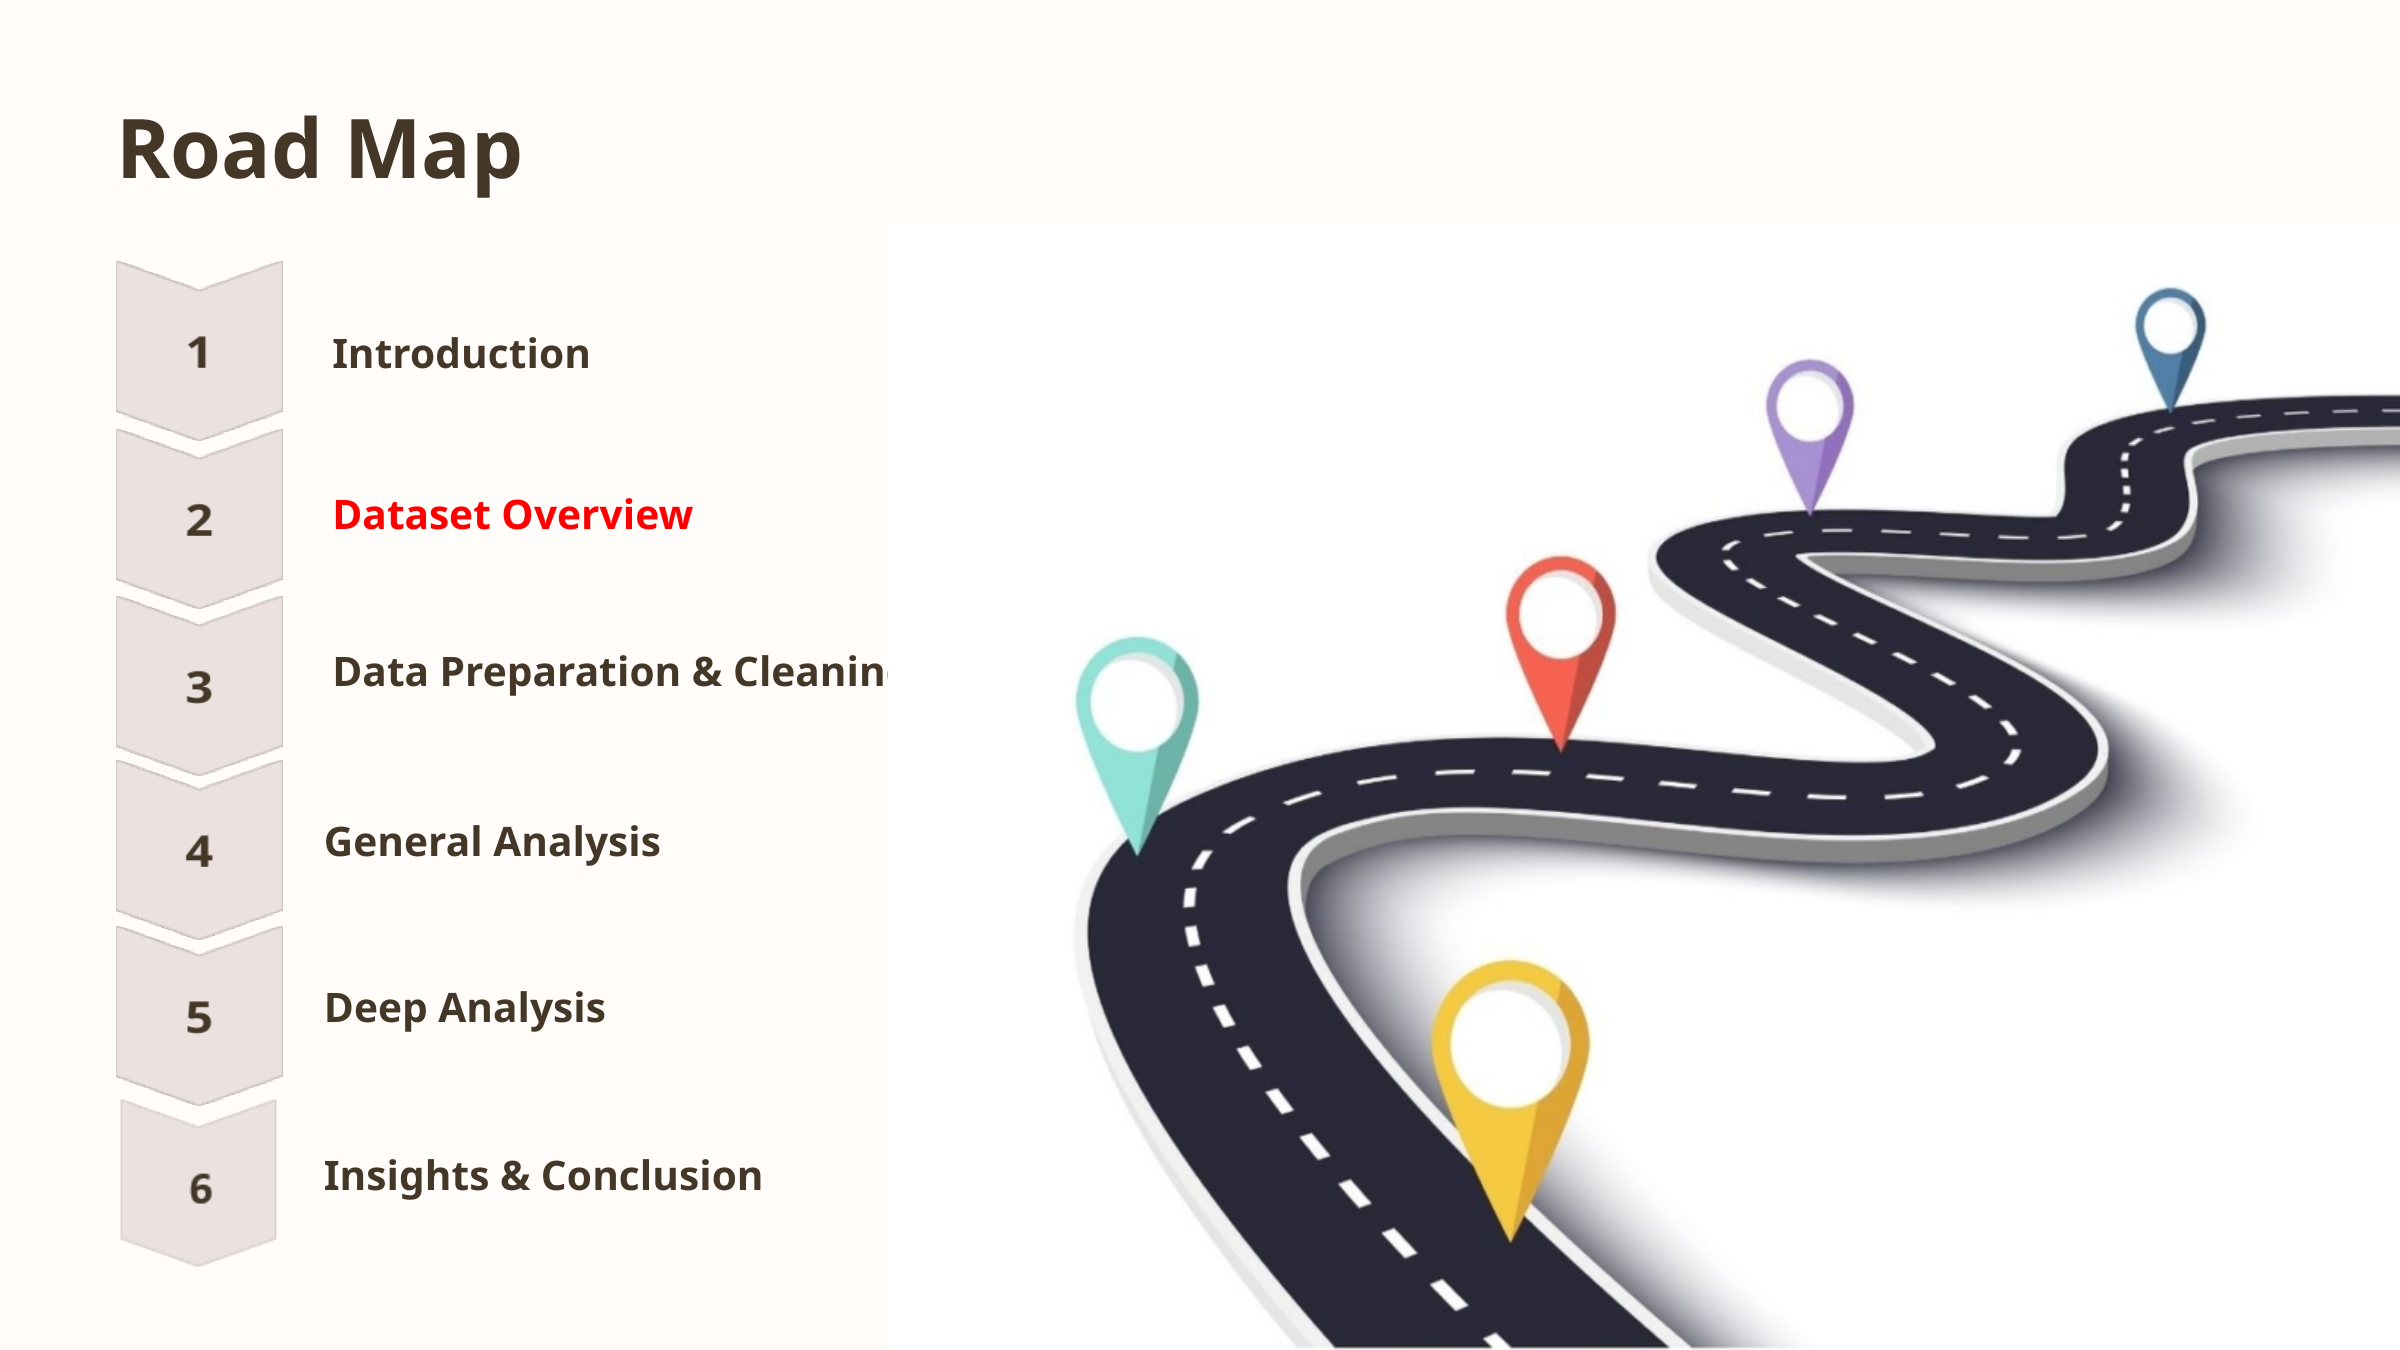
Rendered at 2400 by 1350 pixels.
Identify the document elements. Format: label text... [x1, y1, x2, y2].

text_box Road Map [116, 91, 948, 196]
picture [887, 221, 2400, 1350]
text_box Introduction [332, 325, 748, 378]
text_box General Analysis [324, 813, 740, 866]
text_box Dataset Overview [332, 486, 748, 539]
text_box Insights & Conclusion [324, 1147, 740, 1200]
text_box Deep Analysis [324, 979, 740, 1032]
picture [102, 261, 297, 1273]
text_box Data Preparation & Cleaning [332, 643, 748, 696]
